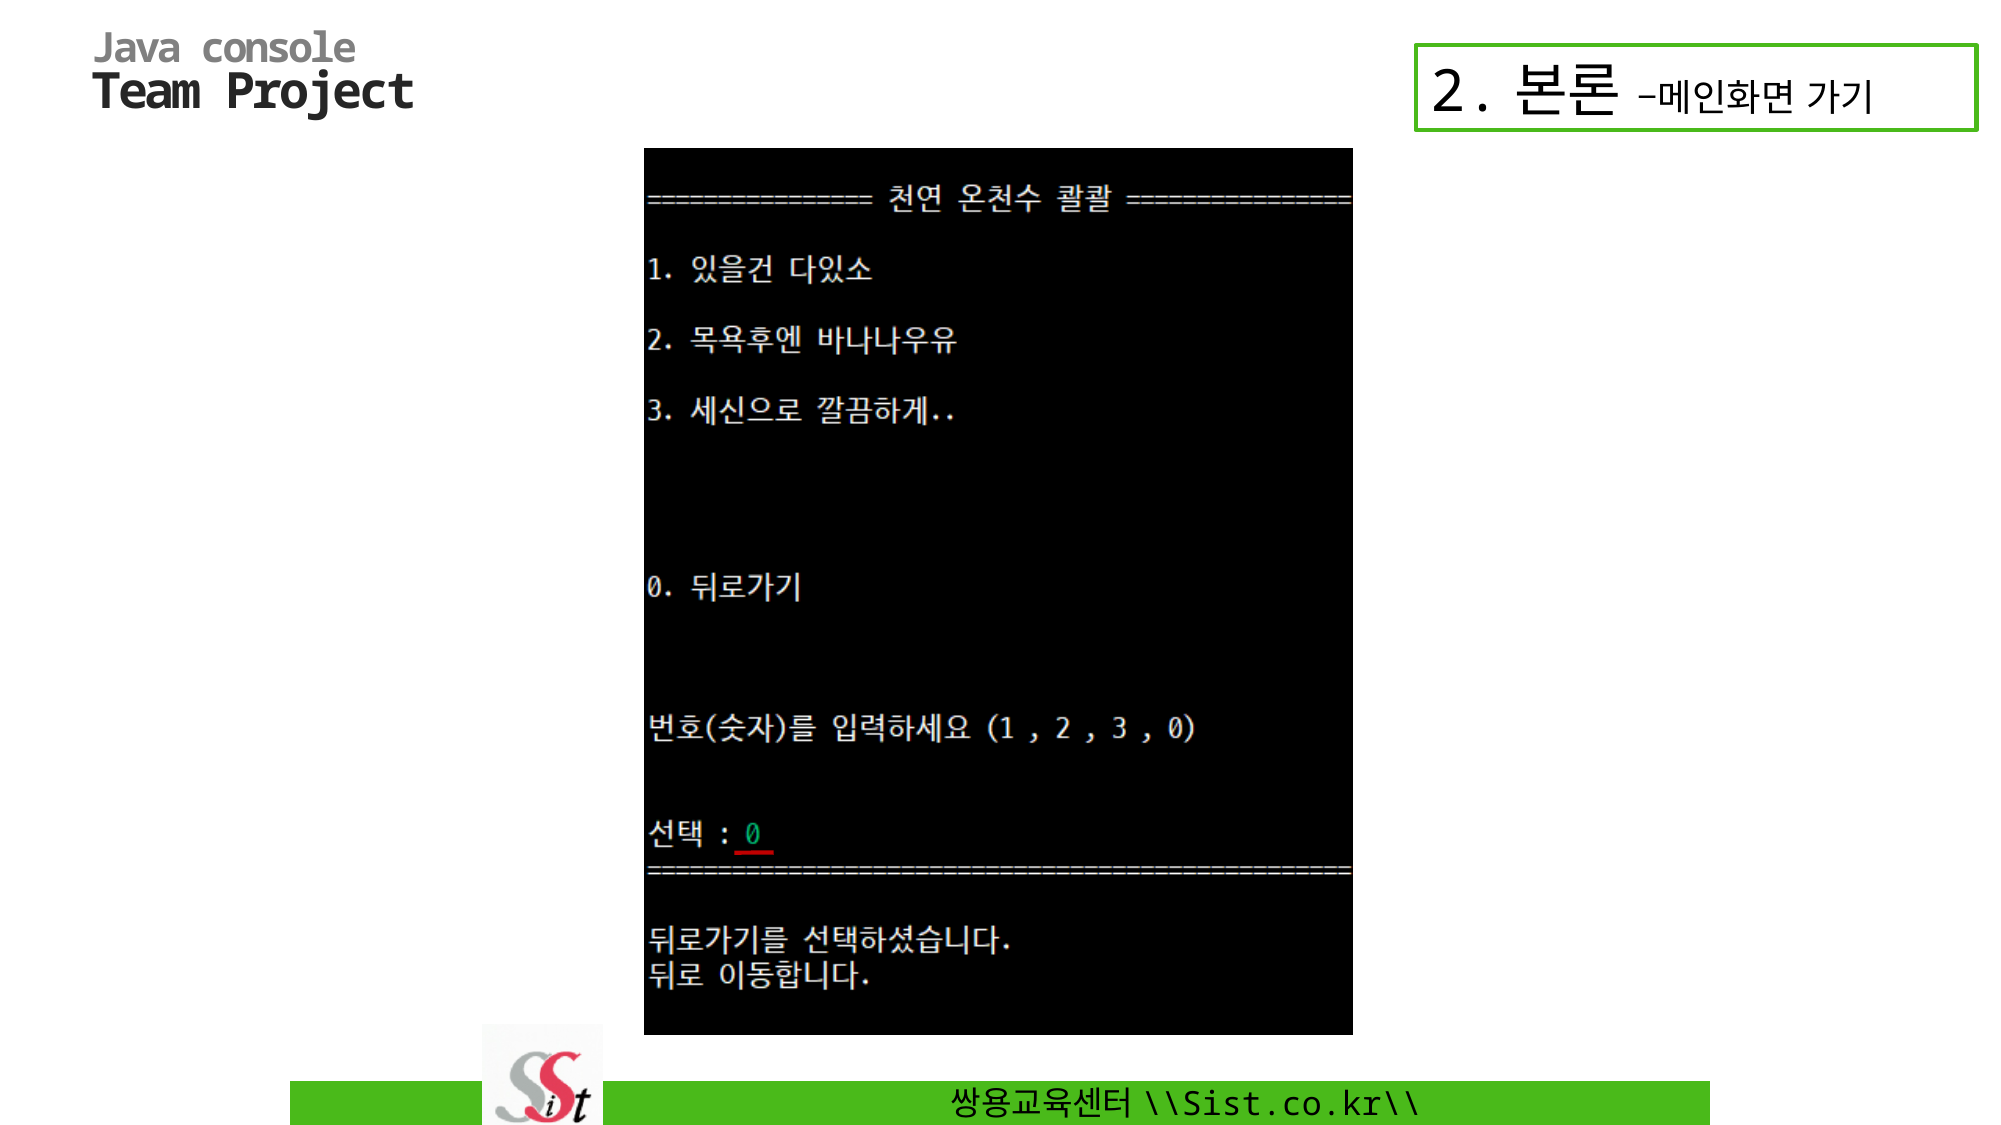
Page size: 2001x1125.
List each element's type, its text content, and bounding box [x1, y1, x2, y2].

picture [644, 148, 1353, 1035]
picture [482, 1024, 603, 1125]
text_box 2.본론 –메인화면 가기 [1415, 45, 1977, 130]
